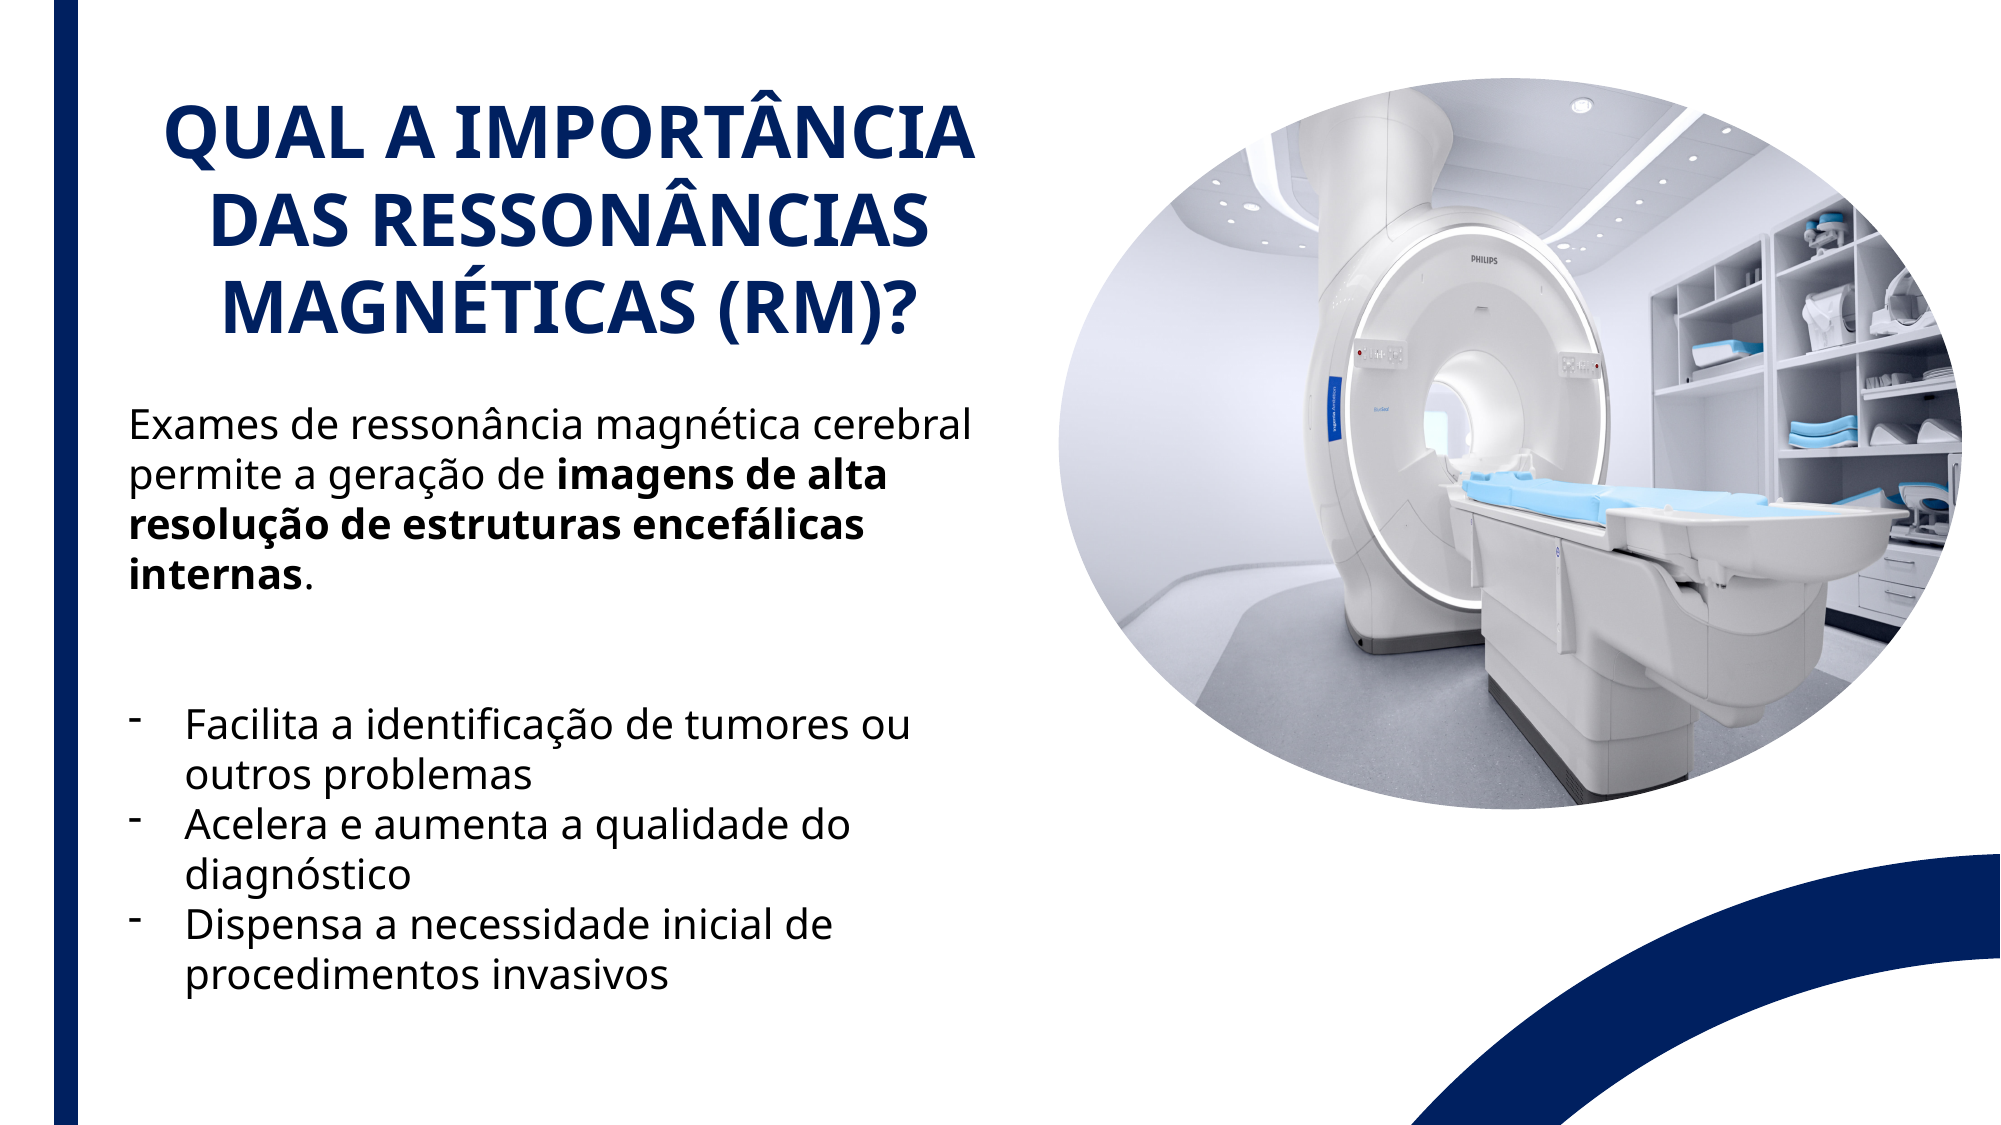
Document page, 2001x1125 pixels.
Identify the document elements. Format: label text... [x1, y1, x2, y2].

text_box [1480, 904, 2000, 1125]
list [1058, 77, 1963, 810]
text_box [51, 0, 81, 1125]
text_box Exames de ressonância magnética cerebral permite a geração de imagens de alta resolução de estruturas encefálicas internas. Facilita a identificação de tumores ou outros problemas Acelera e aumenta a qualidade do diagnóstico Dispensa a necessidade inicial de procedimentos invasivos [113, 390, 1026, 1005]
text_box QUAL A IMPORTÂNCIA DAS RESSONÂNCIAS MAGNÉTICAS (RM)? [113, 78, 1026, 356]
